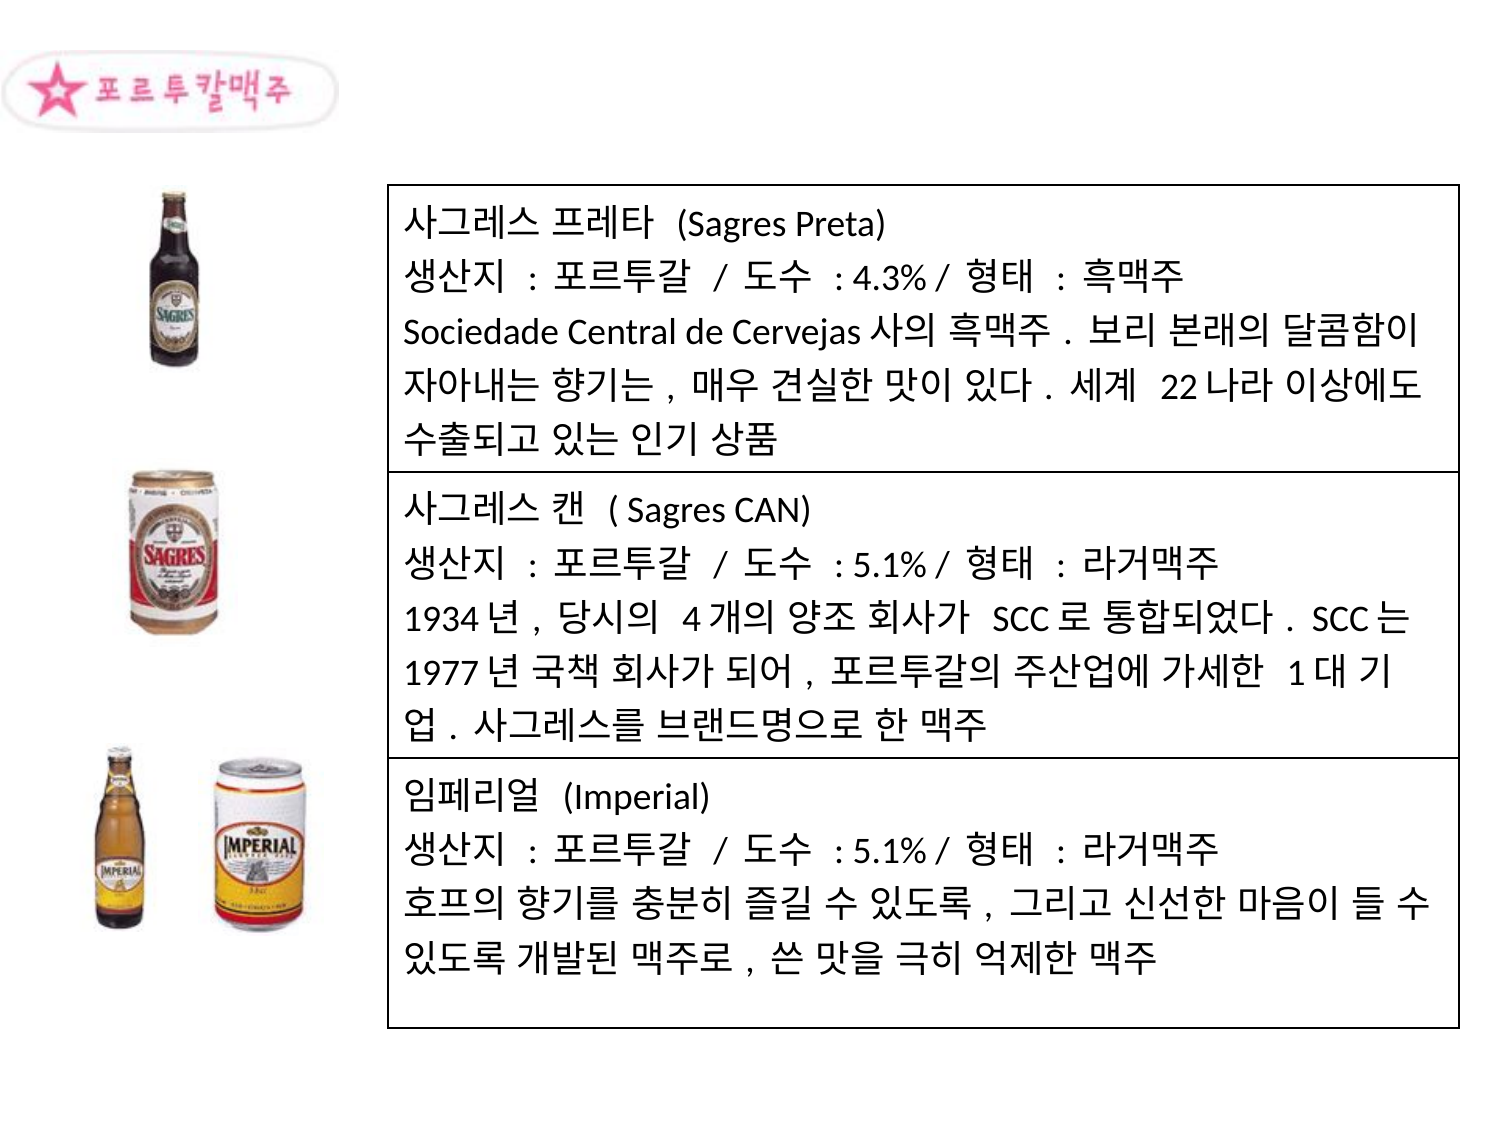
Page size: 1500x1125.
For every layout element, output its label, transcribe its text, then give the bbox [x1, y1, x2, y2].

picture [56, 743, 182, 932]
picture [112, 458, 238, 647]
table_cell 사그레스 캔 ( Sagres CAN) 생산지 : 포르투갈 / 도수 : 5.1% / 형태 : 라거맥주 1934년, 당시의 4개의 양조 회사가 SCC로 통합되었다. SCC는 1977년 국책 회사가 되어, 포르투갈의 주산업에 가세한 1대 기업. 사그레스를 브랜드명으로 한 맥주 [389, 473, 1458, 757]
table_cell 임페리얼 (Imperial) 생산지 : 포르투갈 / 도수 : 5.1% / 형태 : 라거맥주 호프의 향기를 충분히 즐길 수 있도록, 그리고 신선한 마음이 들 수 있도록 개발된 맥주로, 쓴 맛을 극히 억제한 맥주 [389, 759, 1458, 1027]
picture [198, 747, 324, 936]
picture [112, 185, 238, 373]
picture [0, 50, 339, 133]
table_header 사그레스 프레타 (Sagres Preta) 생산지 : 포르투갈 / 도수 : 4.3% / 형태 : 흑맥주 Sociedade Central de Cervejas사의 흑맥주. 보리 본래의 달콤함이 자아내는 향기는, 매우 견실한 맛이 있다. 세계 22나라 이상에도 수출되고 있는 인기 상품 [389, 186, 1458, 471]
